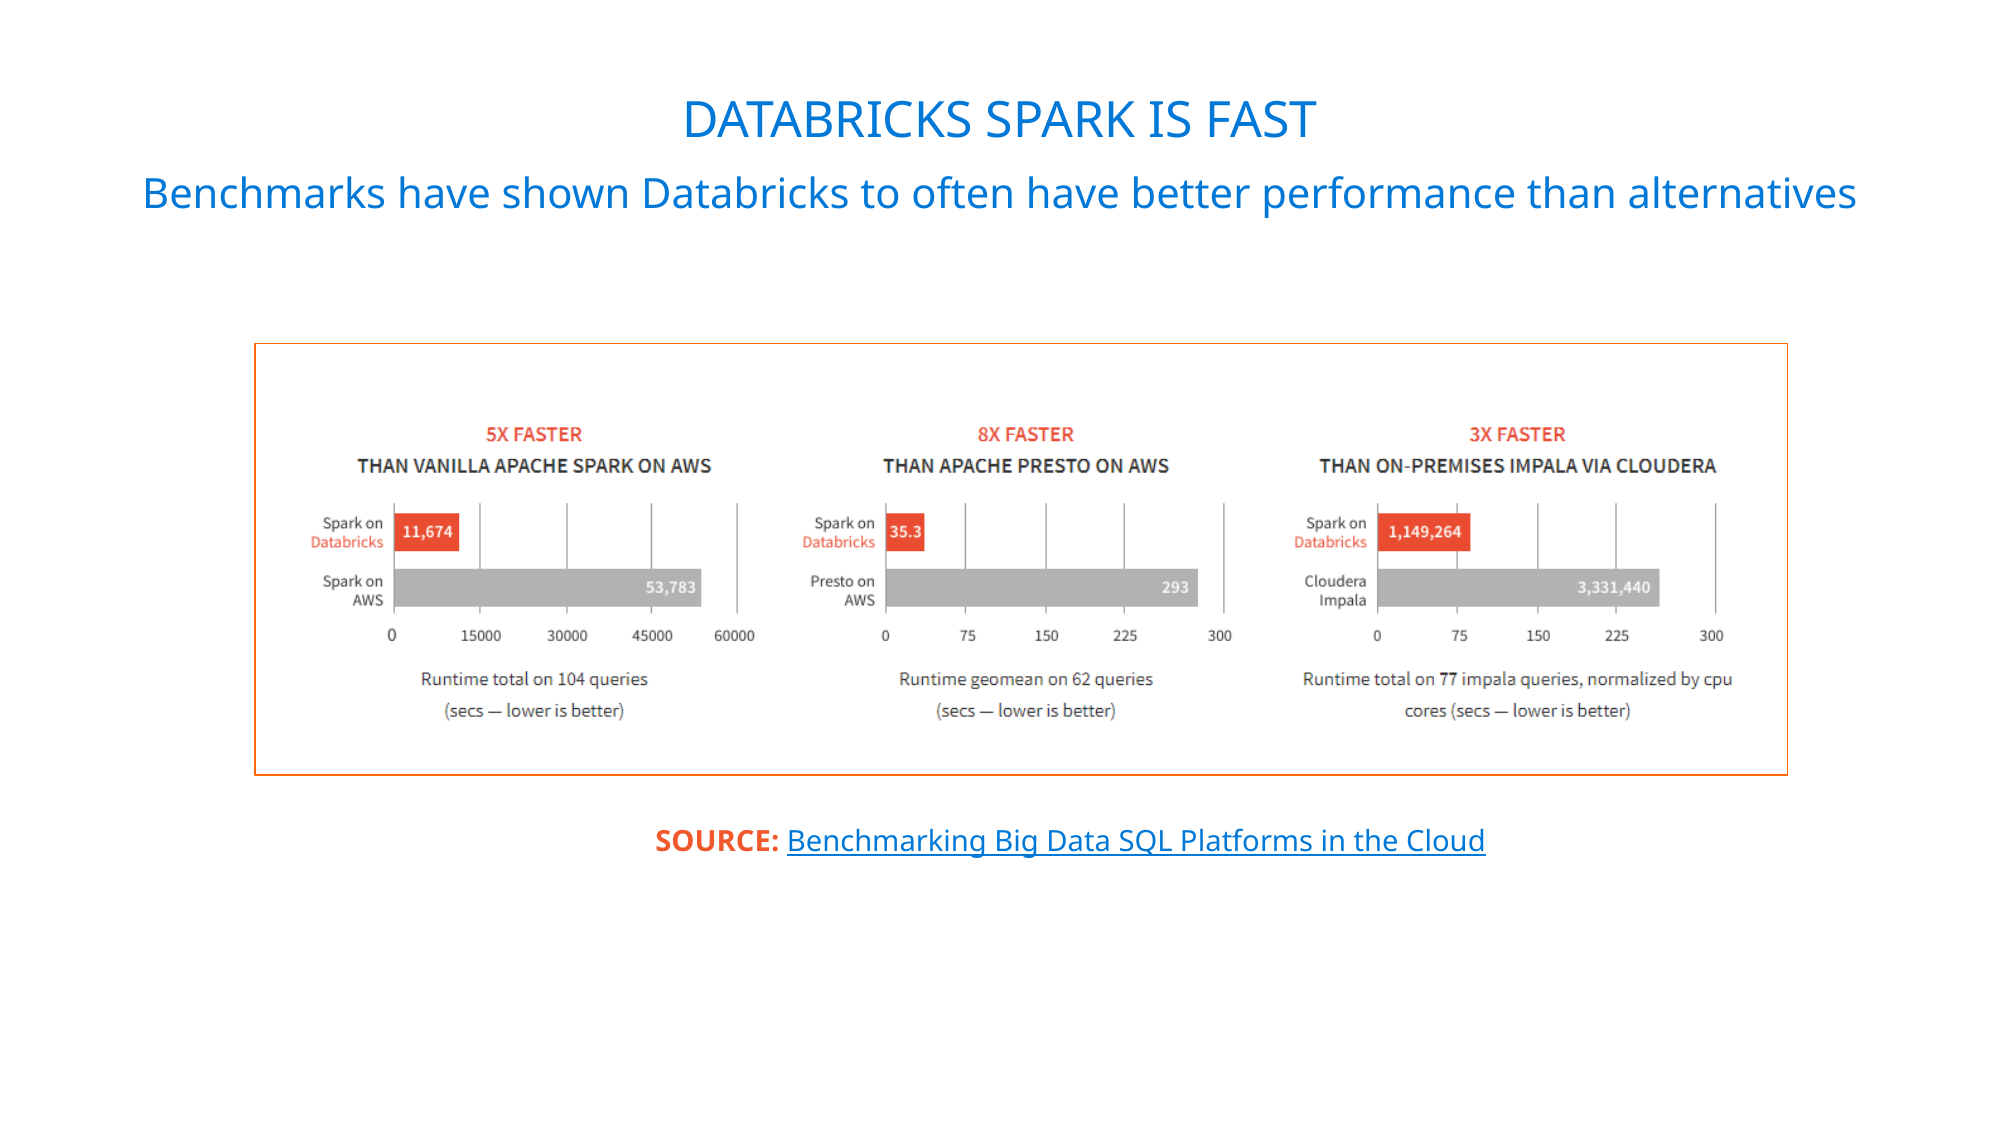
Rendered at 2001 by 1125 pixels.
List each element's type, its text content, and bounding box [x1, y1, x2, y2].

title DATABRICKS SPARK IS FAST [44, 47, 1957, 196]
list Benchmarks have shown Databricks to often have better performance than alternatives [43, 158, 1956, 234]
text_box SOURCE: Benchmarking Big Data SQL Platforms in the Cloud [503, 815, 1639, 866]
picture [255, 344, 1788, 775]
